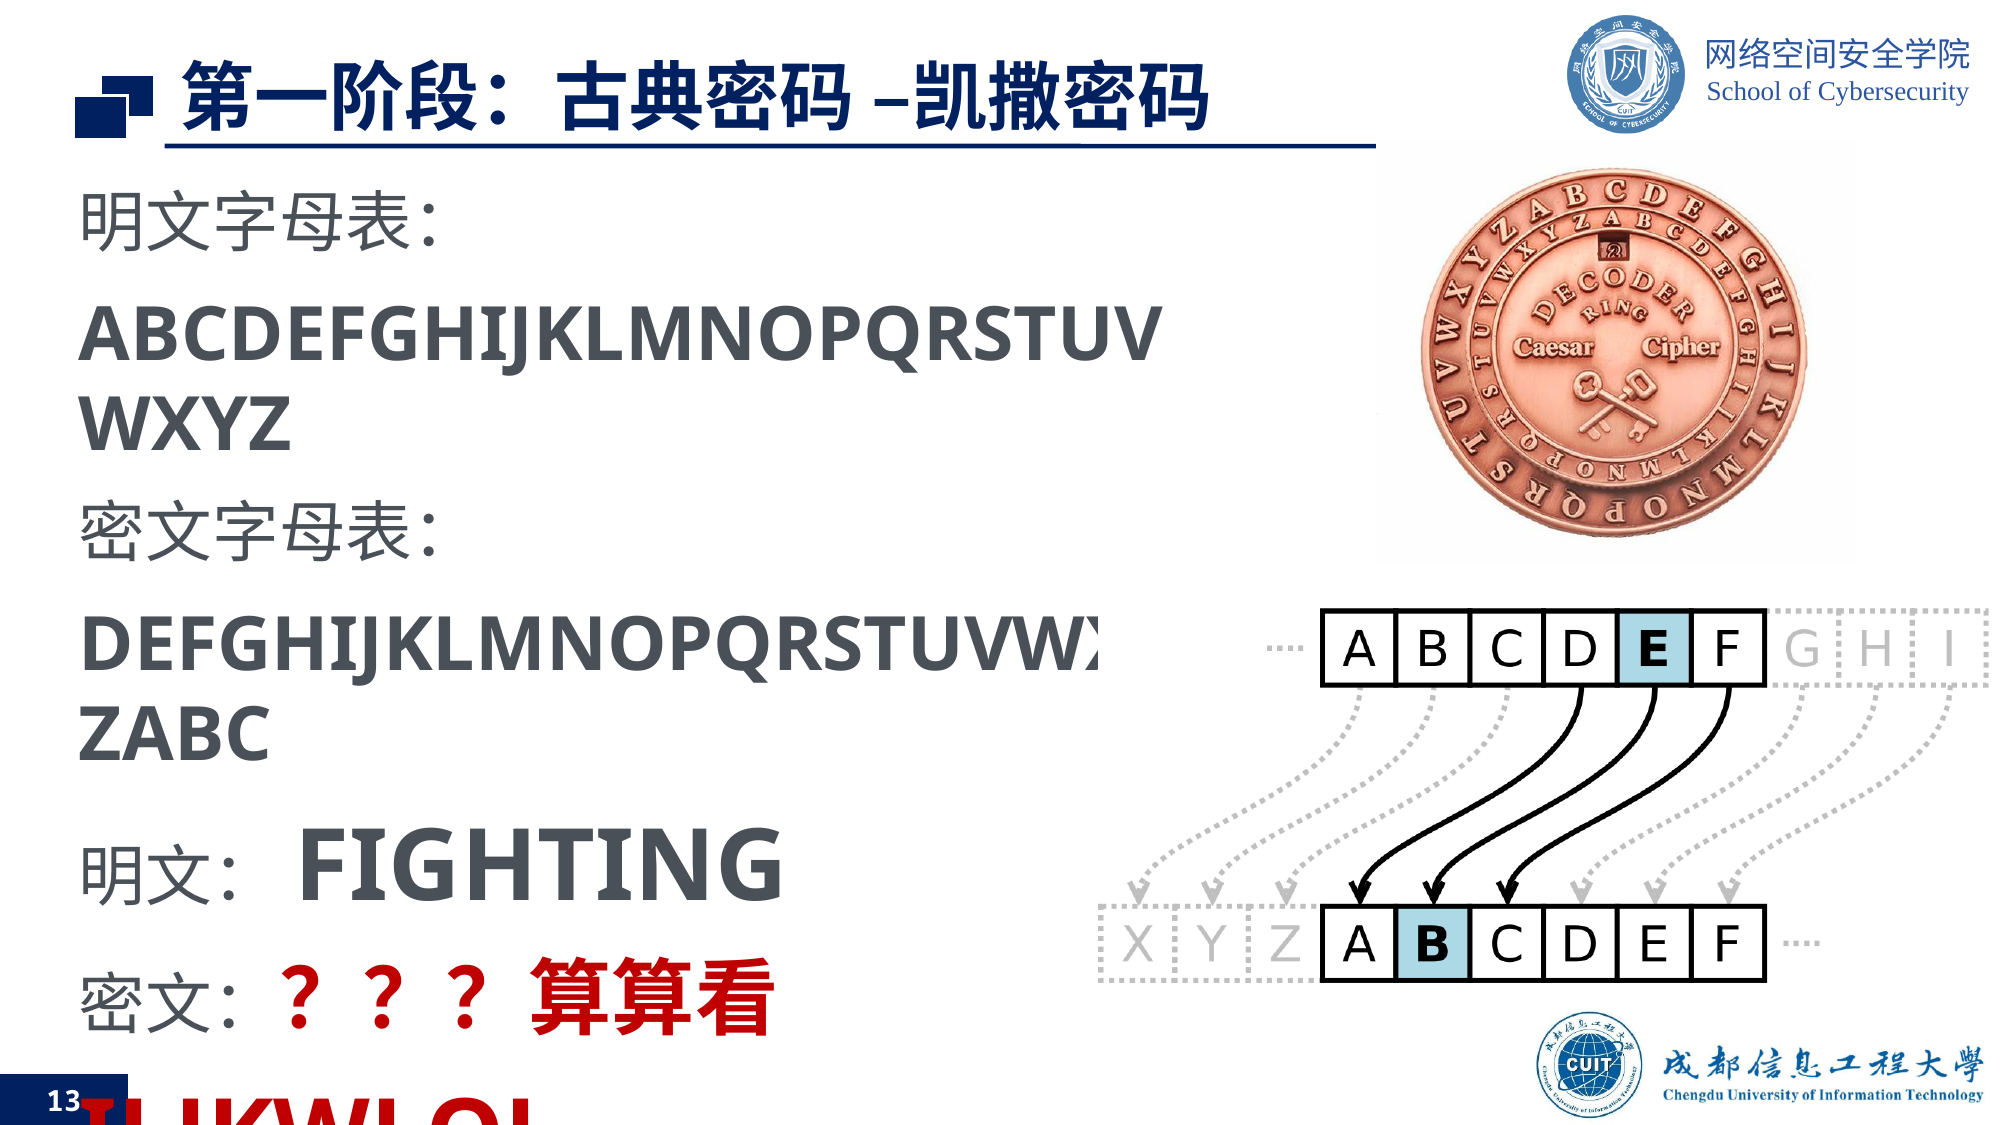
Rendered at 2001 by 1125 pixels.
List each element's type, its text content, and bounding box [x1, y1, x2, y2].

slide_number 13 [0, 1074, 128, 1125]
picture [1376, 141, 1855, 563]
text_box 明文字母表： ABCDEFGHIJKLMNOPQRSTUVWXYZ 密文字母表： DEFGHIJKLMNOPQRSTUVWXYZABC 明文：FIGHTING 密文：？？？算算看 ILJKWLQJ [63, 165, 1236, 1048]
title 第一阶段：古典密码 –凯撒密码 [164, 42, 1539, 131]
picture [1526, 1005, 2000, 1125]
picture [1098, 608, 1989, 984]
